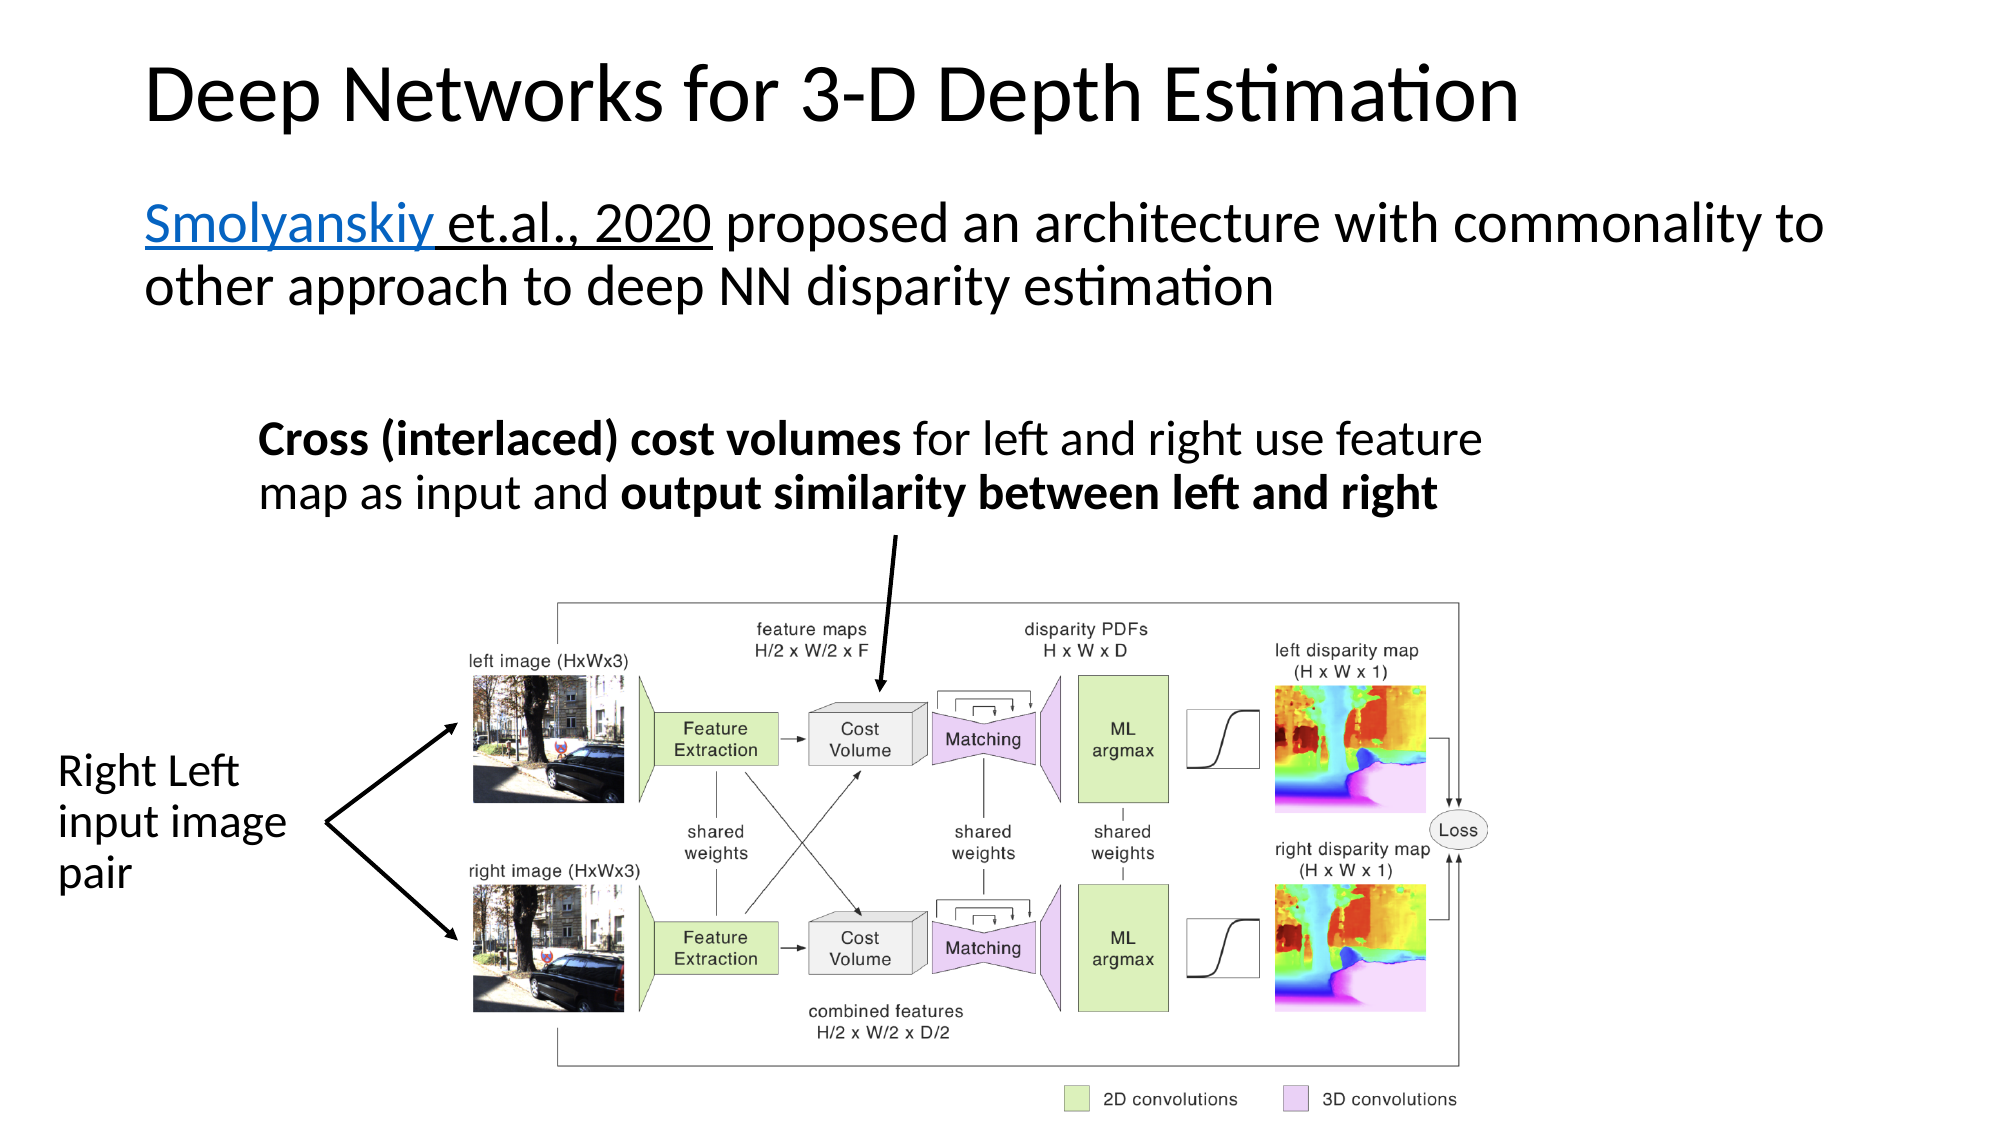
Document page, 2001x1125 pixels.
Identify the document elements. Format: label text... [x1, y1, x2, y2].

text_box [325, 822, 458, 941]
text_box Right Left input image pair [42, 737, 325, 907]
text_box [325, 722, 458, 822]
text_box Cross (interlaced) cost volumes for left and right use feature map as input and output similarity between left and right [243, 404, 1549, 536]
list Smolyanskiy et.al., 2020 proposed an architecture with commonality to other approach to deep NN disparity estimation [129, 184, 1855, 336]
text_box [879, 535, 896, 693]
picture [457, 589, 1491, 1119]
title Deep Networks for 3-D Depth Estimation [129, 22, 1855, 166]
